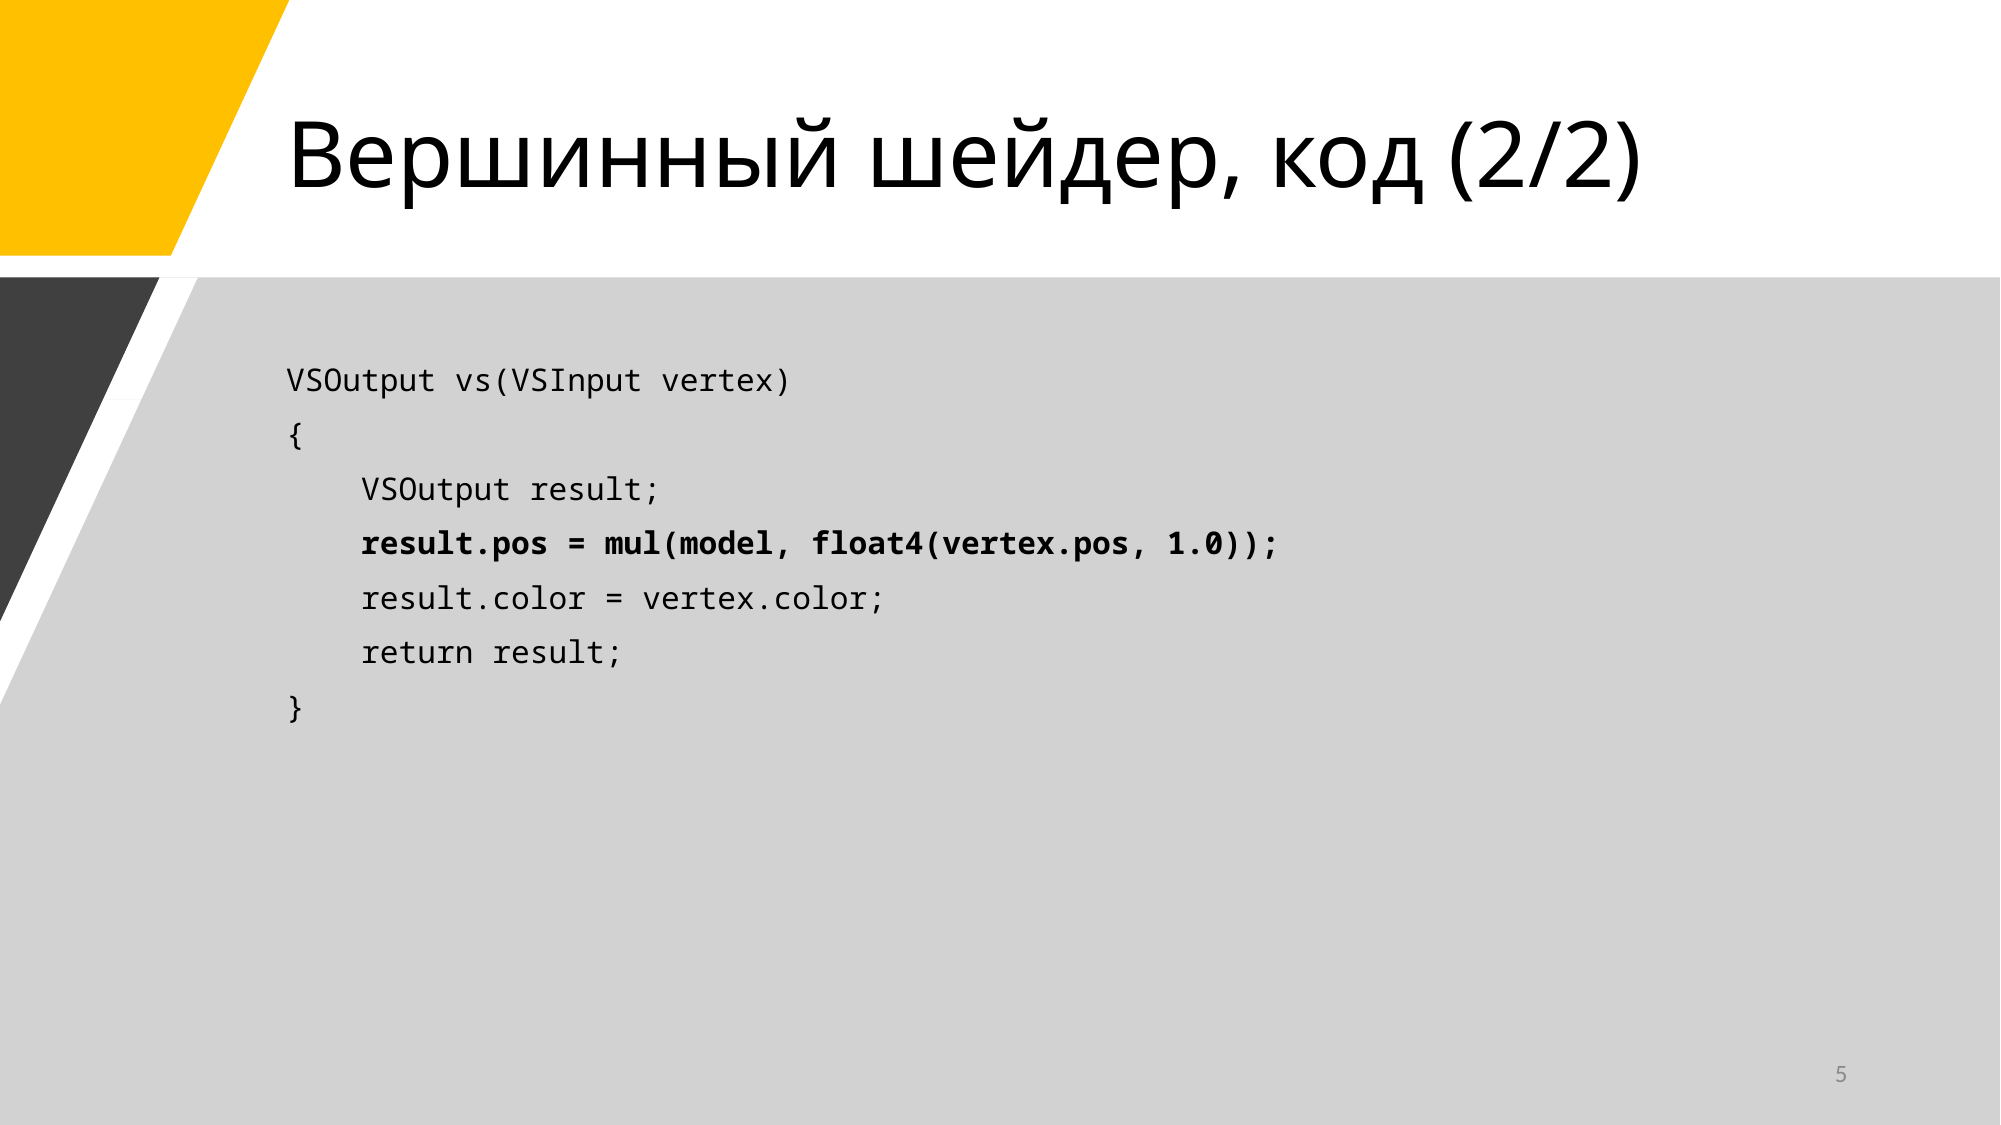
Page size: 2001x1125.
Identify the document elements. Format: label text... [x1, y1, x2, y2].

title Вершинный шейдер, код (2/2) [271, 60, 1808, 255]
text_box [0, 276, 162, 622]
text_box [0, 276, 2000, 1125]
text_box [0, 0, 291, 257]
slide_number 5 [1412, 1042, 1863, 1103]
list VSOutput vs(VSInput vertex) { VSOutput result; result.pos = mul(model, float4(vertex.pos, 1.0)); result.color = vertex.color; return result; } [271, 356, 1808, 1020]
